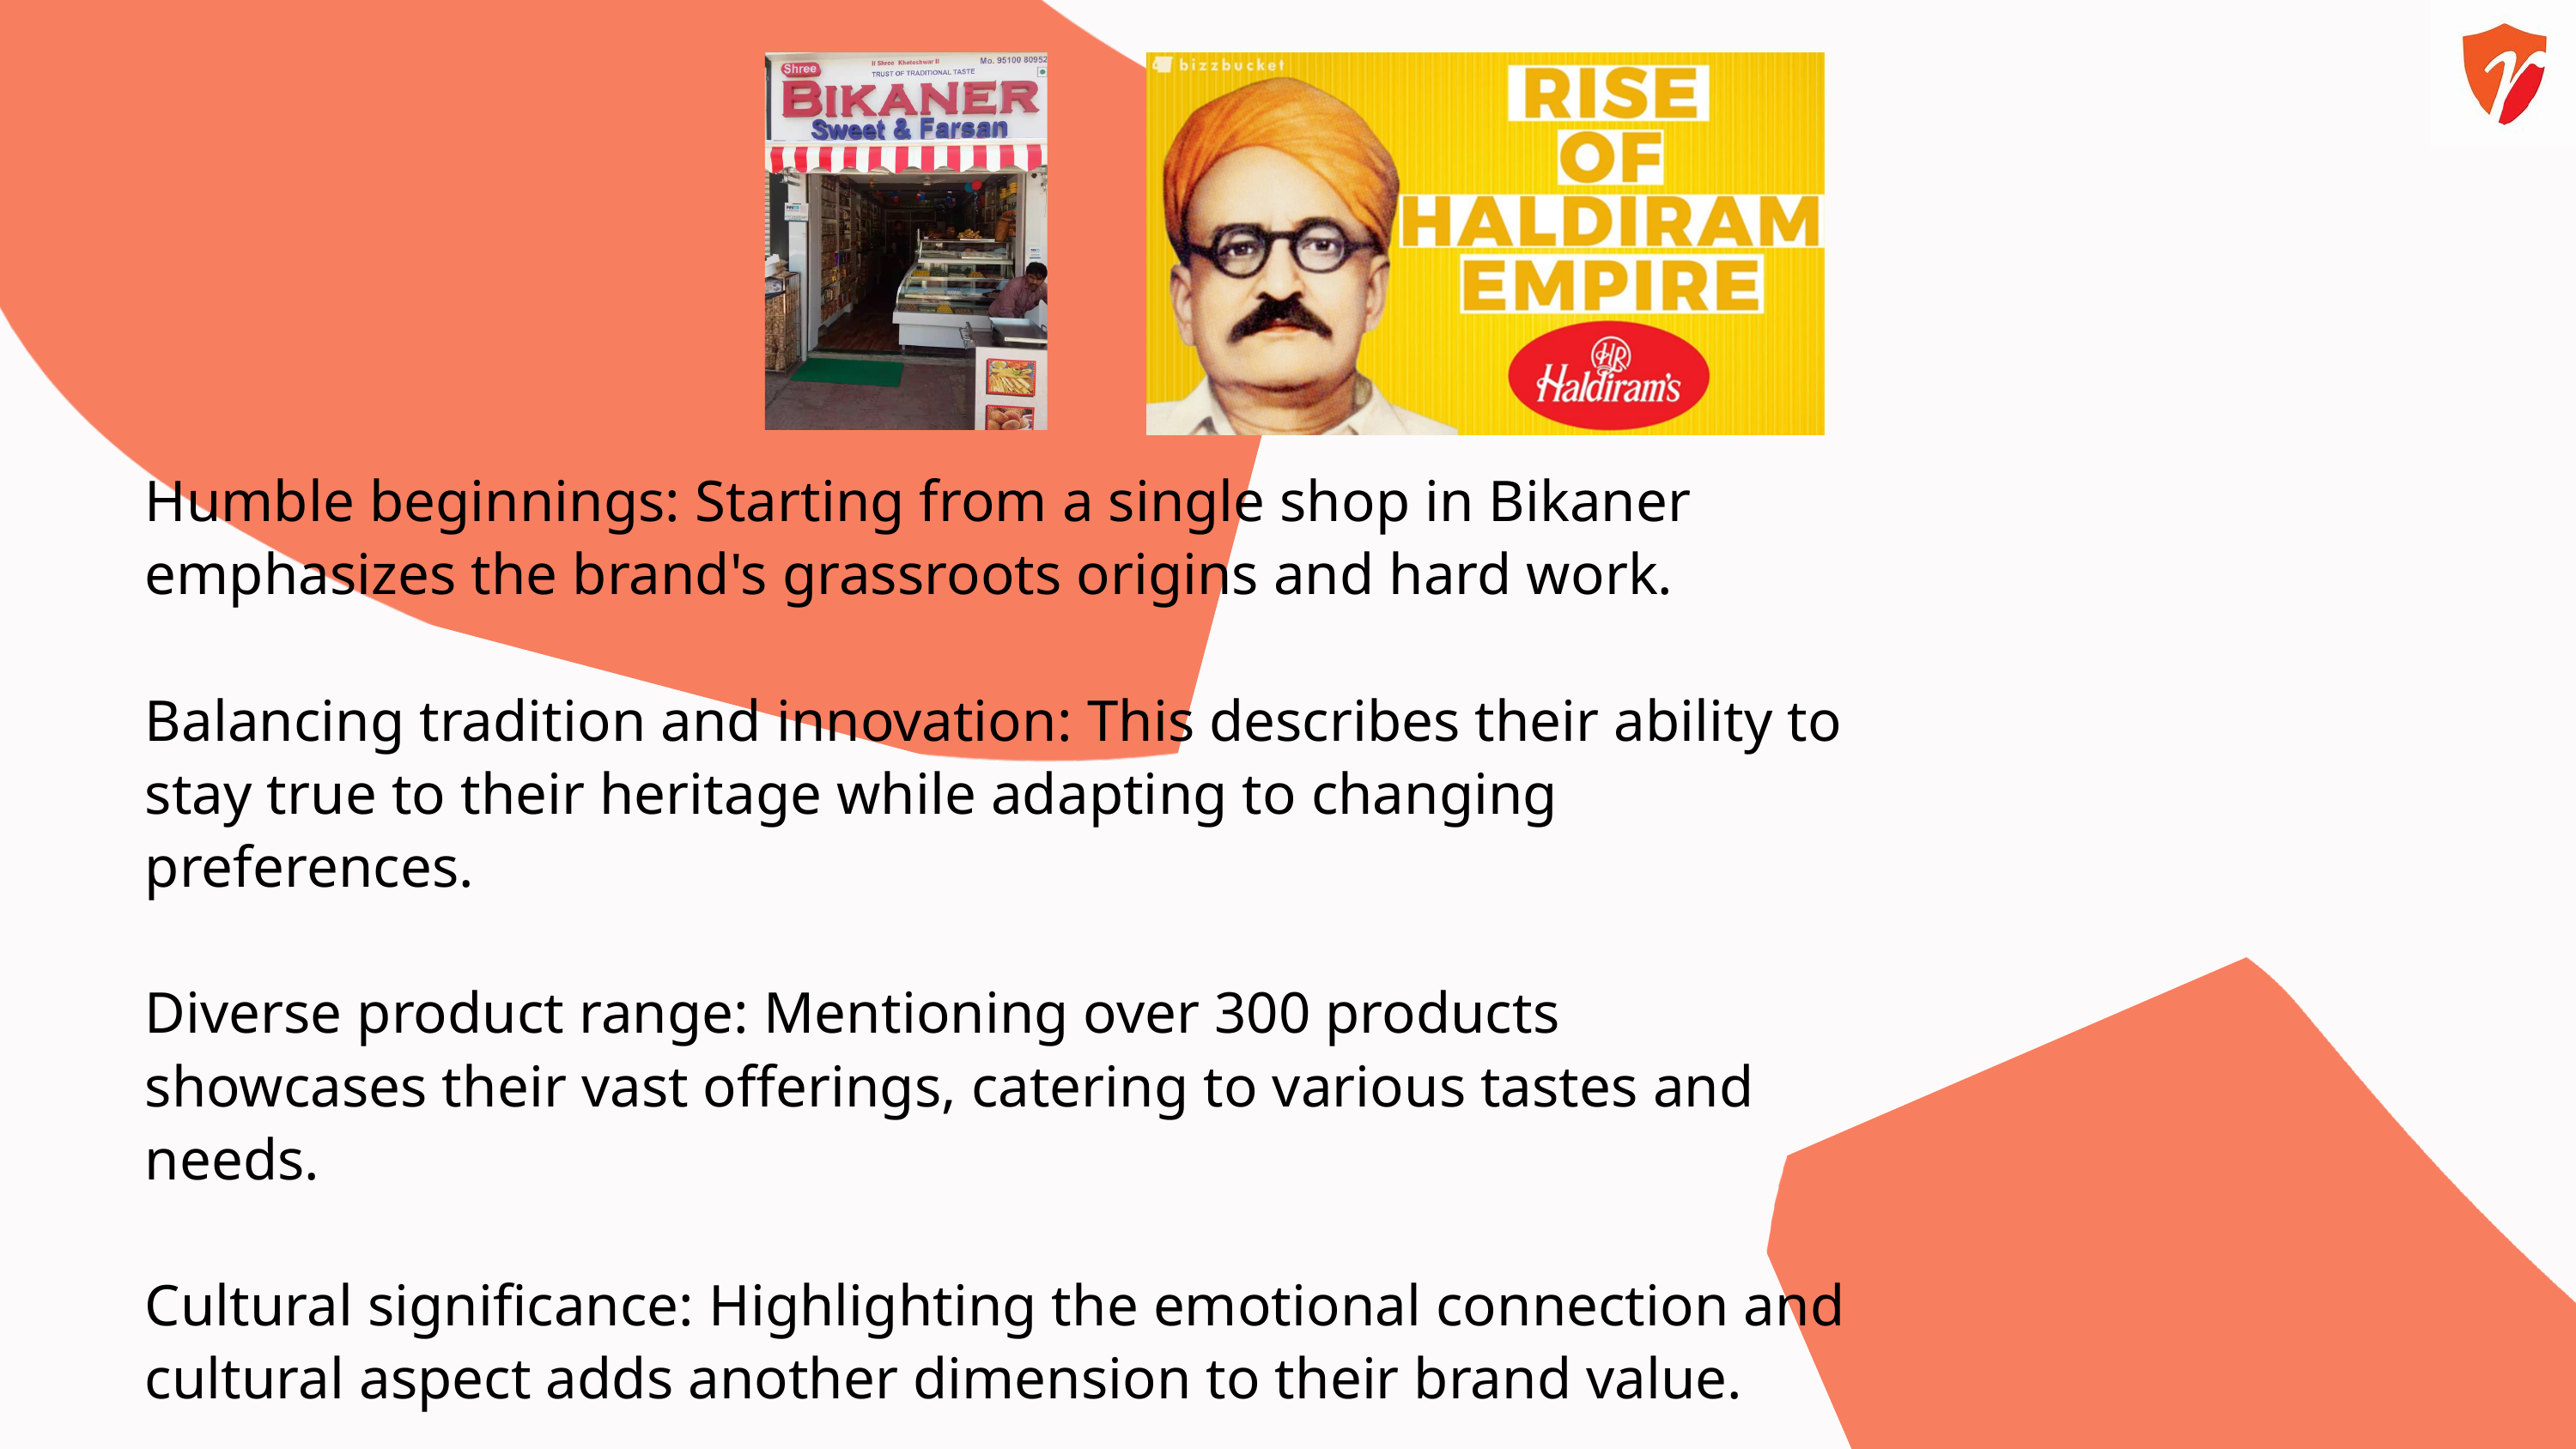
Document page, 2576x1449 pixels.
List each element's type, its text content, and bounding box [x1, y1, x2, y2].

text_box [0, 0, 1377, 549]
text_box [1834, 817, 2576, 1449]
text_box [2431, 0, 2576, 149]
text_box [1146, 52, 1825, 435]
text_box [764, 52, 1048, 430]
text_box Humble beginnings: Starting from a single shop in Bikaner emphasizes the brand's grassroots origins and hard work. Balancing tradition and innovation: This describes their ability to stay true to their heritage while adapting to changing preferences. Diverse product range: Mentioning over 300 products showcases their vast offerings, catering to various tastes and needs. Cultural significance: Highlighting the emotional connection and cultural aspect adds another dimension to their brand value. [144, 459, 1856, 1410]
